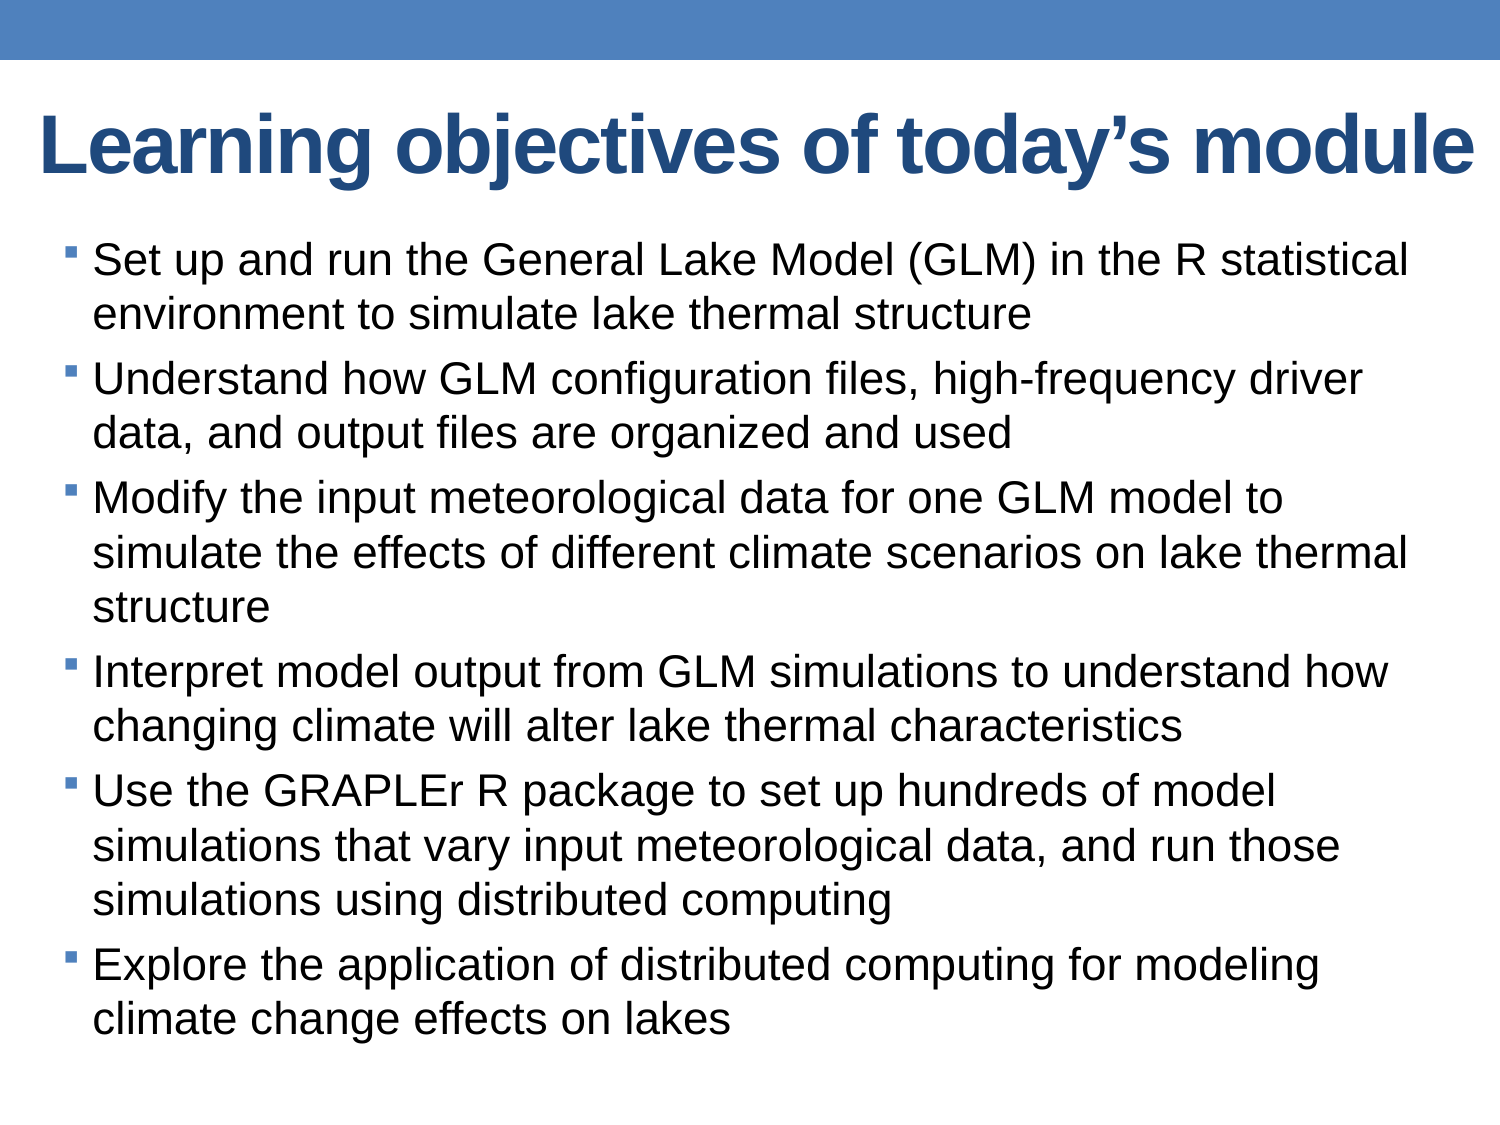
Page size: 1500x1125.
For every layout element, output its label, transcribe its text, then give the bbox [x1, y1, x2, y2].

list Set up and run the General Lake Model (GLM) in the R statistical environment to simulate lake thermal structure Understand how GLM configuration files, high-frequency driver data, and output files are organized and used Modify the input meteorological data for one GLM model to simulate the effects of different climate scenarios on lake thermal structure Interpret model output from GLM simulations to understand how changing climate will alter lake thermal characteristics Use the GRAPLEr R package to set up hundreds of model simulations that vary input meteorological data, and run those simulations using distributed computing Explore the application of distributed computing for modeling climate change effects on lakes [47, 221, 1468, 1104]
title Learning objectives of today’s module [0, 59, 1500, 222]
